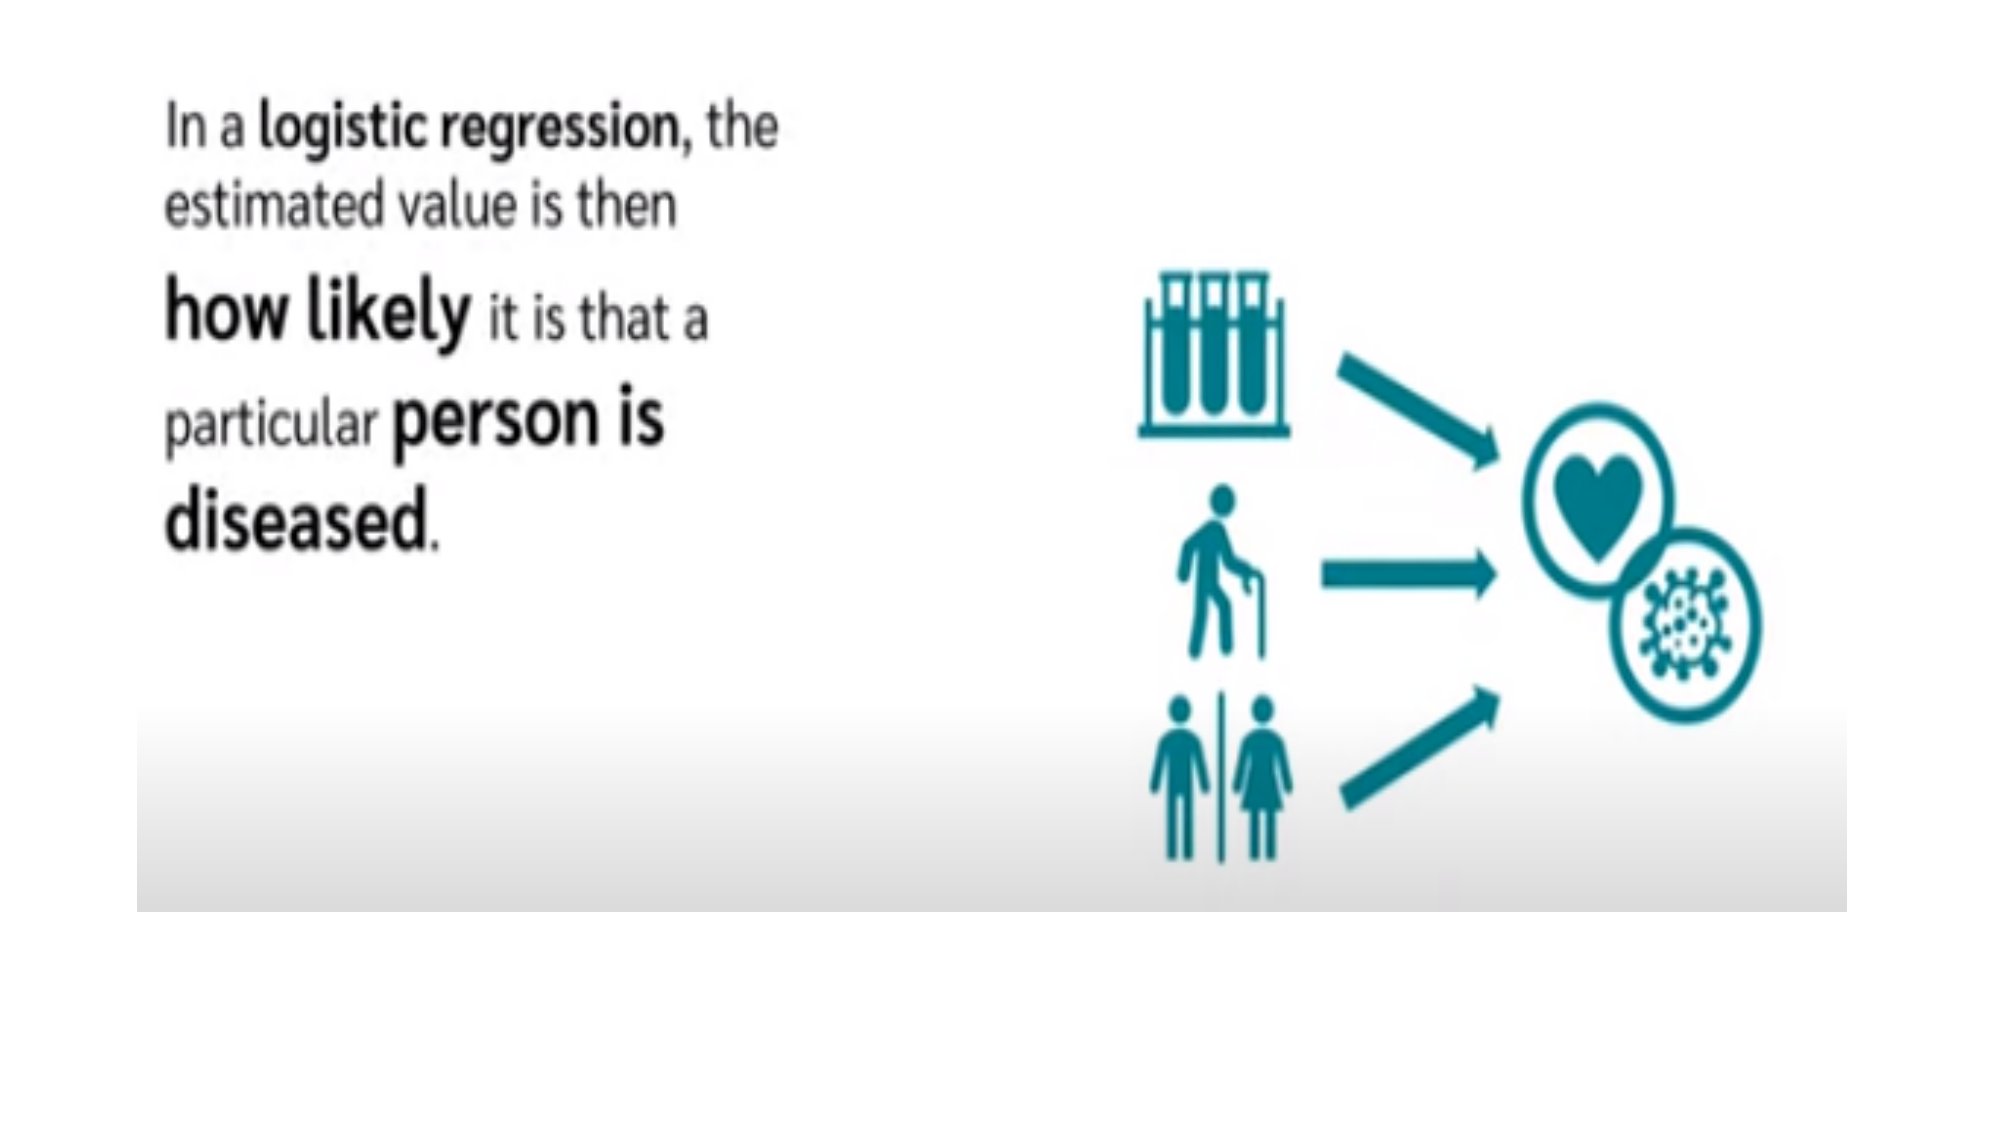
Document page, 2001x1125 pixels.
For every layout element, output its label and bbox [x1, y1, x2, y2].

picture [137, 76, 1847, 912]
